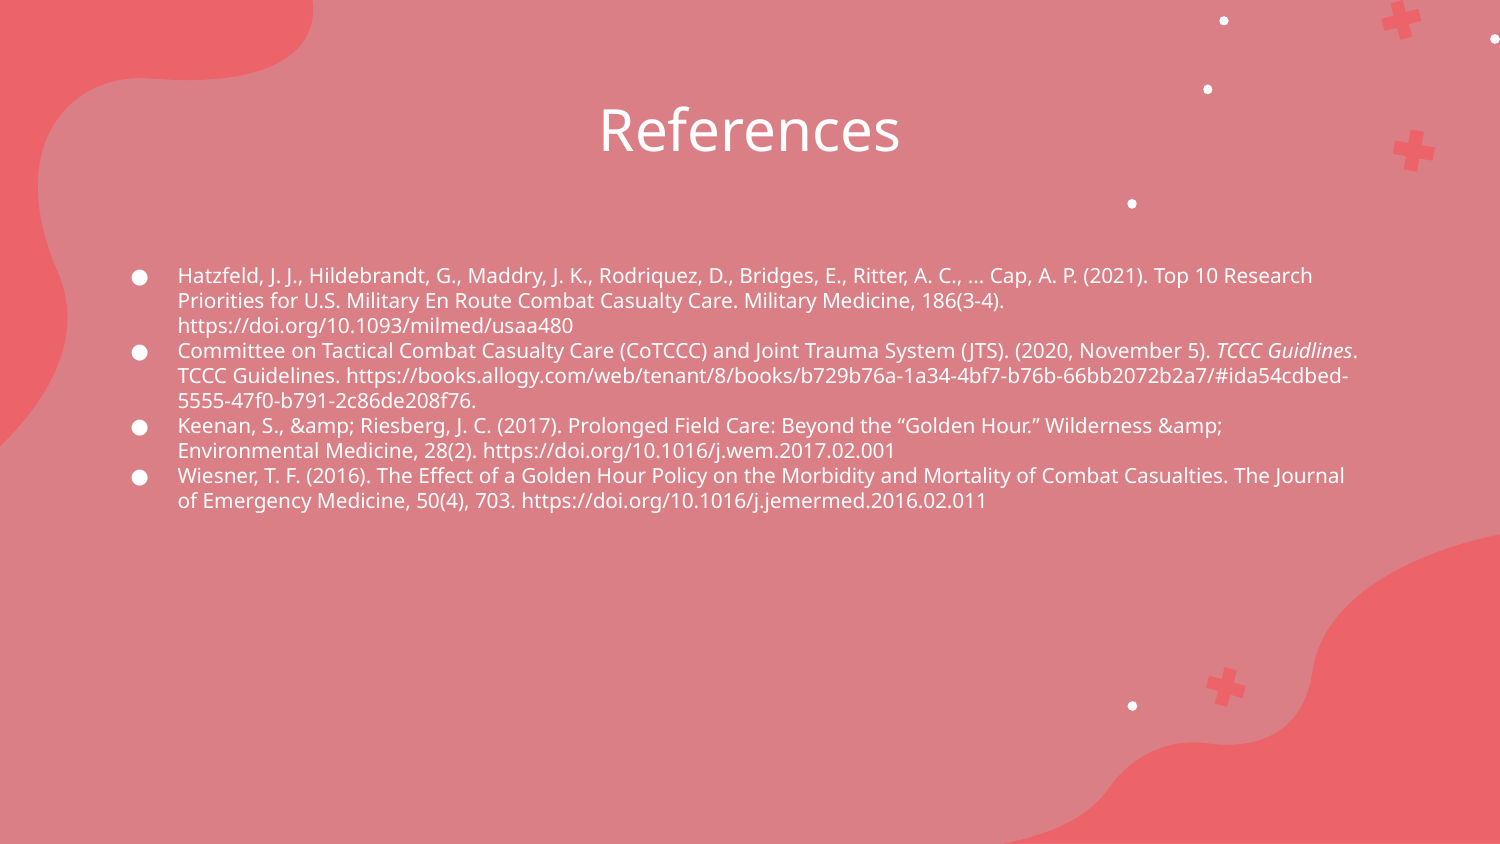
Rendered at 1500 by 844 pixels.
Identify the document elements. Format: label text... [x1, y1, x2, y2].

list Hatzfeld, J. J., Hildebrandt, G., Maddry, J. K., Rodriquez, D., Bridges, E., Ritter, A. C., … Cap, A. P. (2021). Top 10 Research Priorities for U.S. Military En Route Combat Casualty Care. Military Medicine, 186(3-4). https://doi.org/10.1093/milmed/usaa480 Committee on Tactical Combat Casualty Care (CoTCCC) and Joint Trauma System (JTS). (2020, November 5). TCCC Guidlines. TCCC Guidelines. https://books.allogy.com/web/tenant/8/books/b729b76a-1a34-4bf7-b76b-66bb2072b2a7/#ida54cdbed-5555-47f0-b791-2c86de208f76. Keenan, S., &amp; Riesberg, J. C. (2017). Prolonged Field Care: Beyond the “Golden Hour.” Wilderness &amp; Environmental Medicine, 28(2). https://doi.org/10.1016/j.wem.2017.02.001 Wiesner, T. F. (2016). The Effect of a Golden Hour Policy on the Morbidity and Mortality of Combat Casualties. The Journal of Emergency Medicine, 50(4), 703. https://doi.org/10.1016/j.jemermed.2016.02.011 [115, 248, 1382, 732]
title References [116, 88, 1383, 167]
